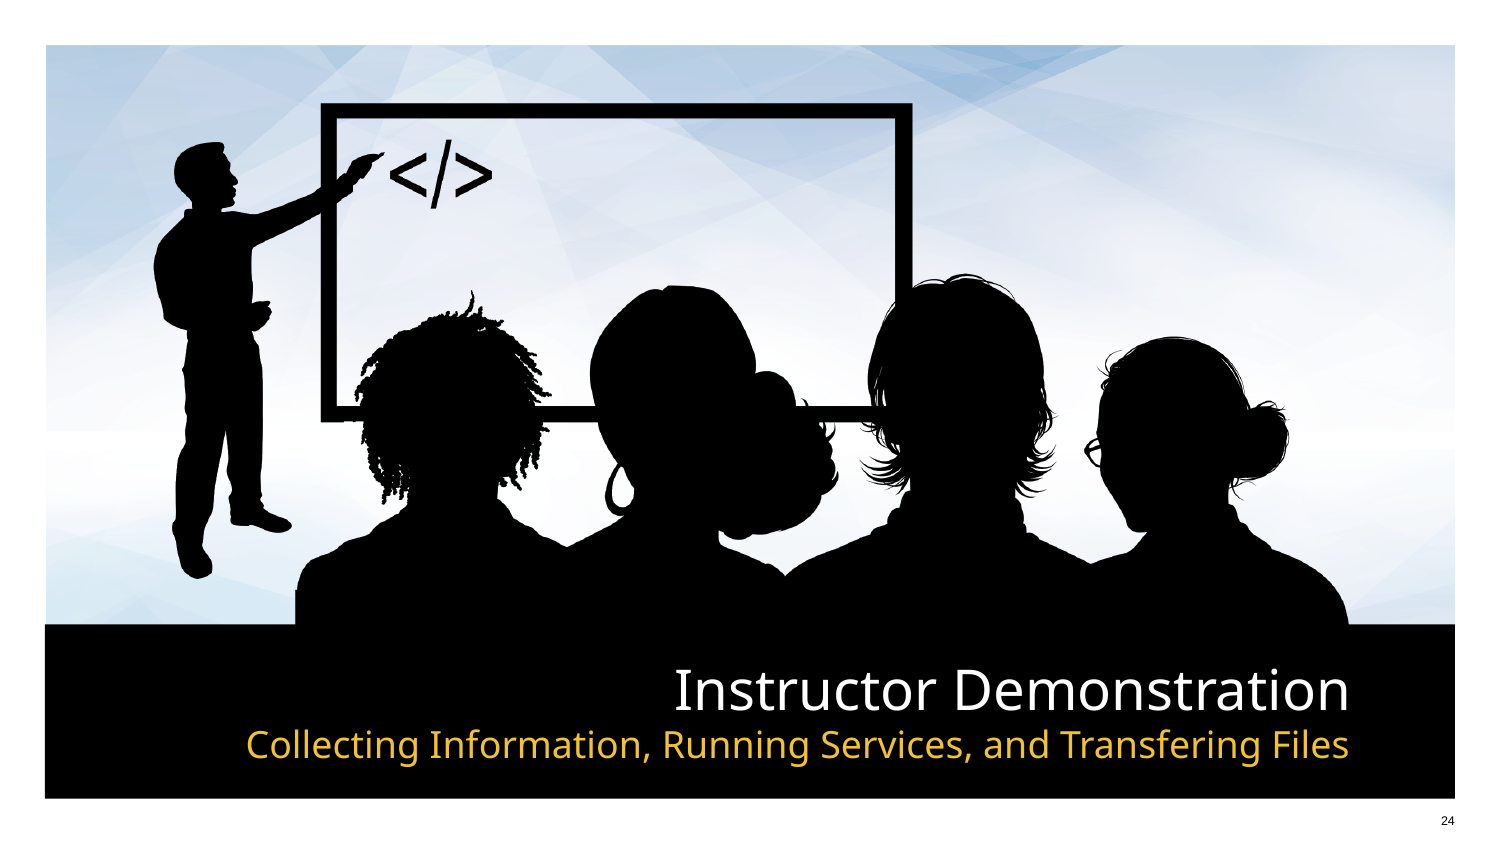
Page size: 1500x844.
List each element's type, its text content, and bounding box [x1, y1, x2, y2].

title Collecting Information, Running Services, and Transfering Files [0, 719, 1500, 799]
picture [45, 0, 1468, 630]
slide_number 24 [1412, 813, 1455, 831]
